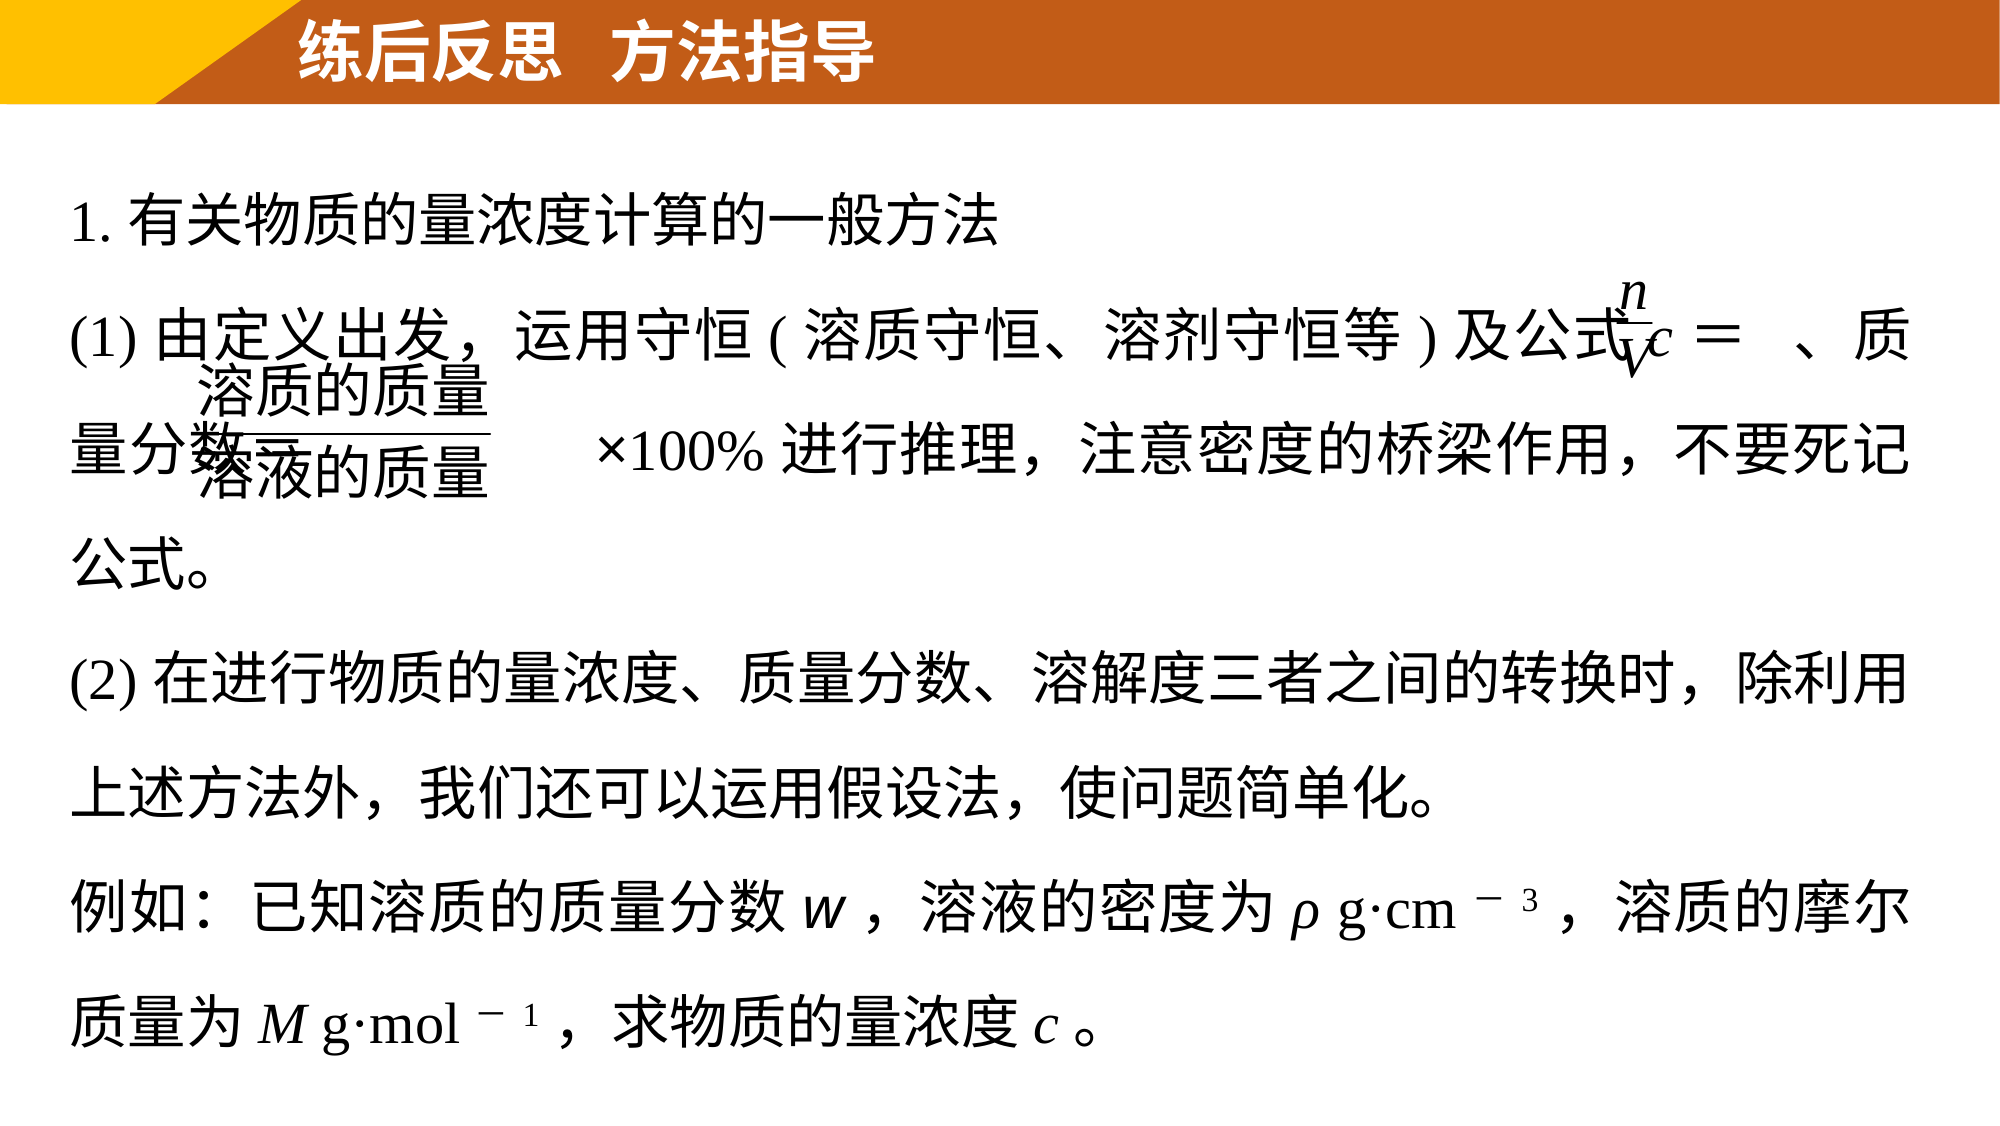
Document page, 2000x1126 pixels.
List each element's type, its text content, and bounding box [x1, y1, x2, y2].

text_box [196, 336, 519, 534]
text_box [1616, 242, 1692, 416]
text_box 1.有关物质的量浓度计算的一般方法 (1)由定义出发，运用守恒(溶质守恒、溶剂守恒等)及公式c＝ 、质量分数＝ ×100%进行推理，注意密度的桥梁作用，不要死记公式。 (2)在进行物质的量浓度、质量分数、溶解度三者之间的转换时，除利用上述方法外，我们还可以运用假设法，使问题简单化。 例如：已知溶质的质量分数w，溶液的密度为ρ g·cm－3，溶质的摩尔质量为M g·mol－1，求物质的量浓度c。 [54, 131, 1927, 1063]
text_box 练后反思 方法指导 [277, 0, 921, 100]
